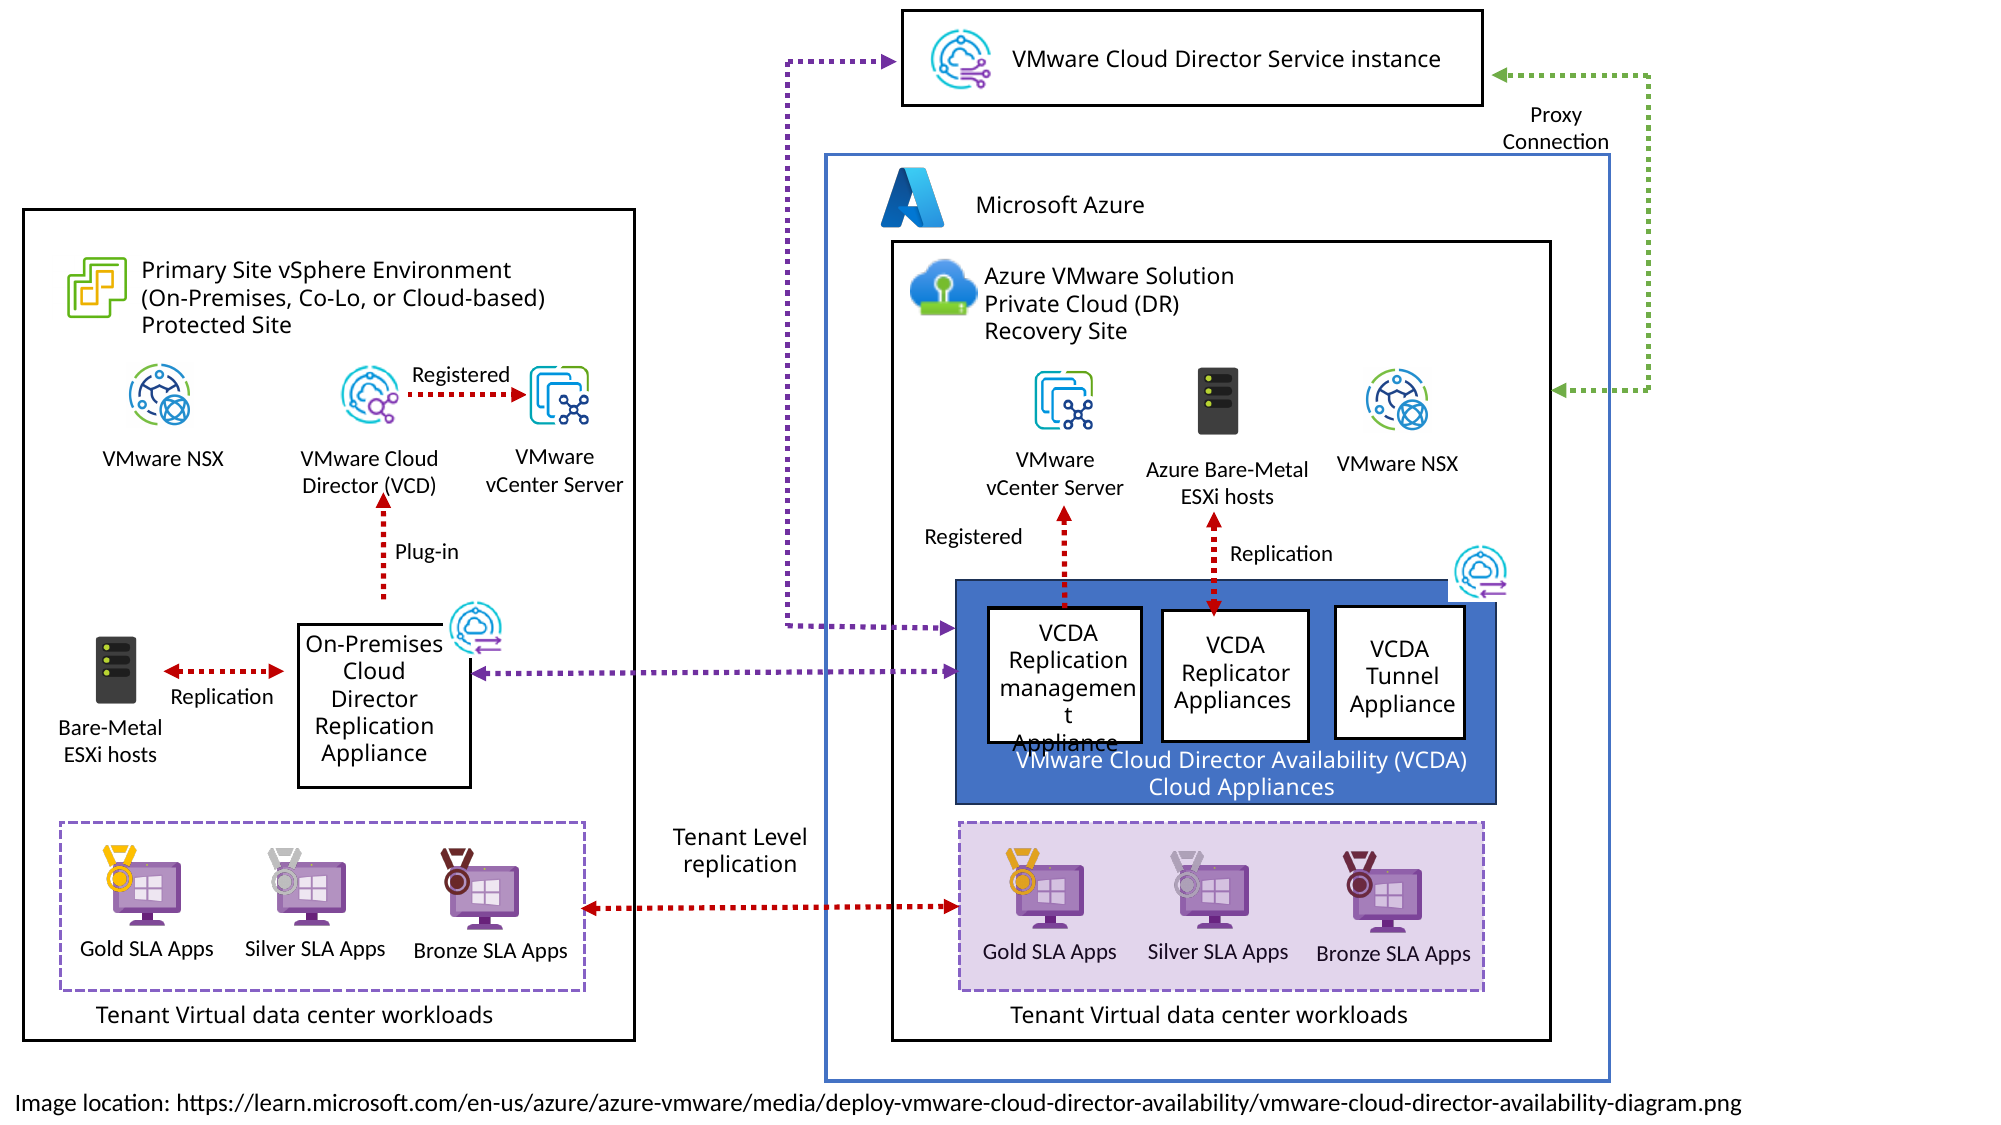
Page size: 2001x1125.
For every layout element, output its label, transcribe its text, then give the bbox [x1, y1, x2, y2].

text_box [23, 10, 1649, 1082]
text_box Image location: https://learn.microsoft.com/en-us/azure/azure-vmware/media/deploy-vmware-cloud-director-availability/vmware-cloud-director-availability-diagram.png [0, 1079, 1801, 1125]
